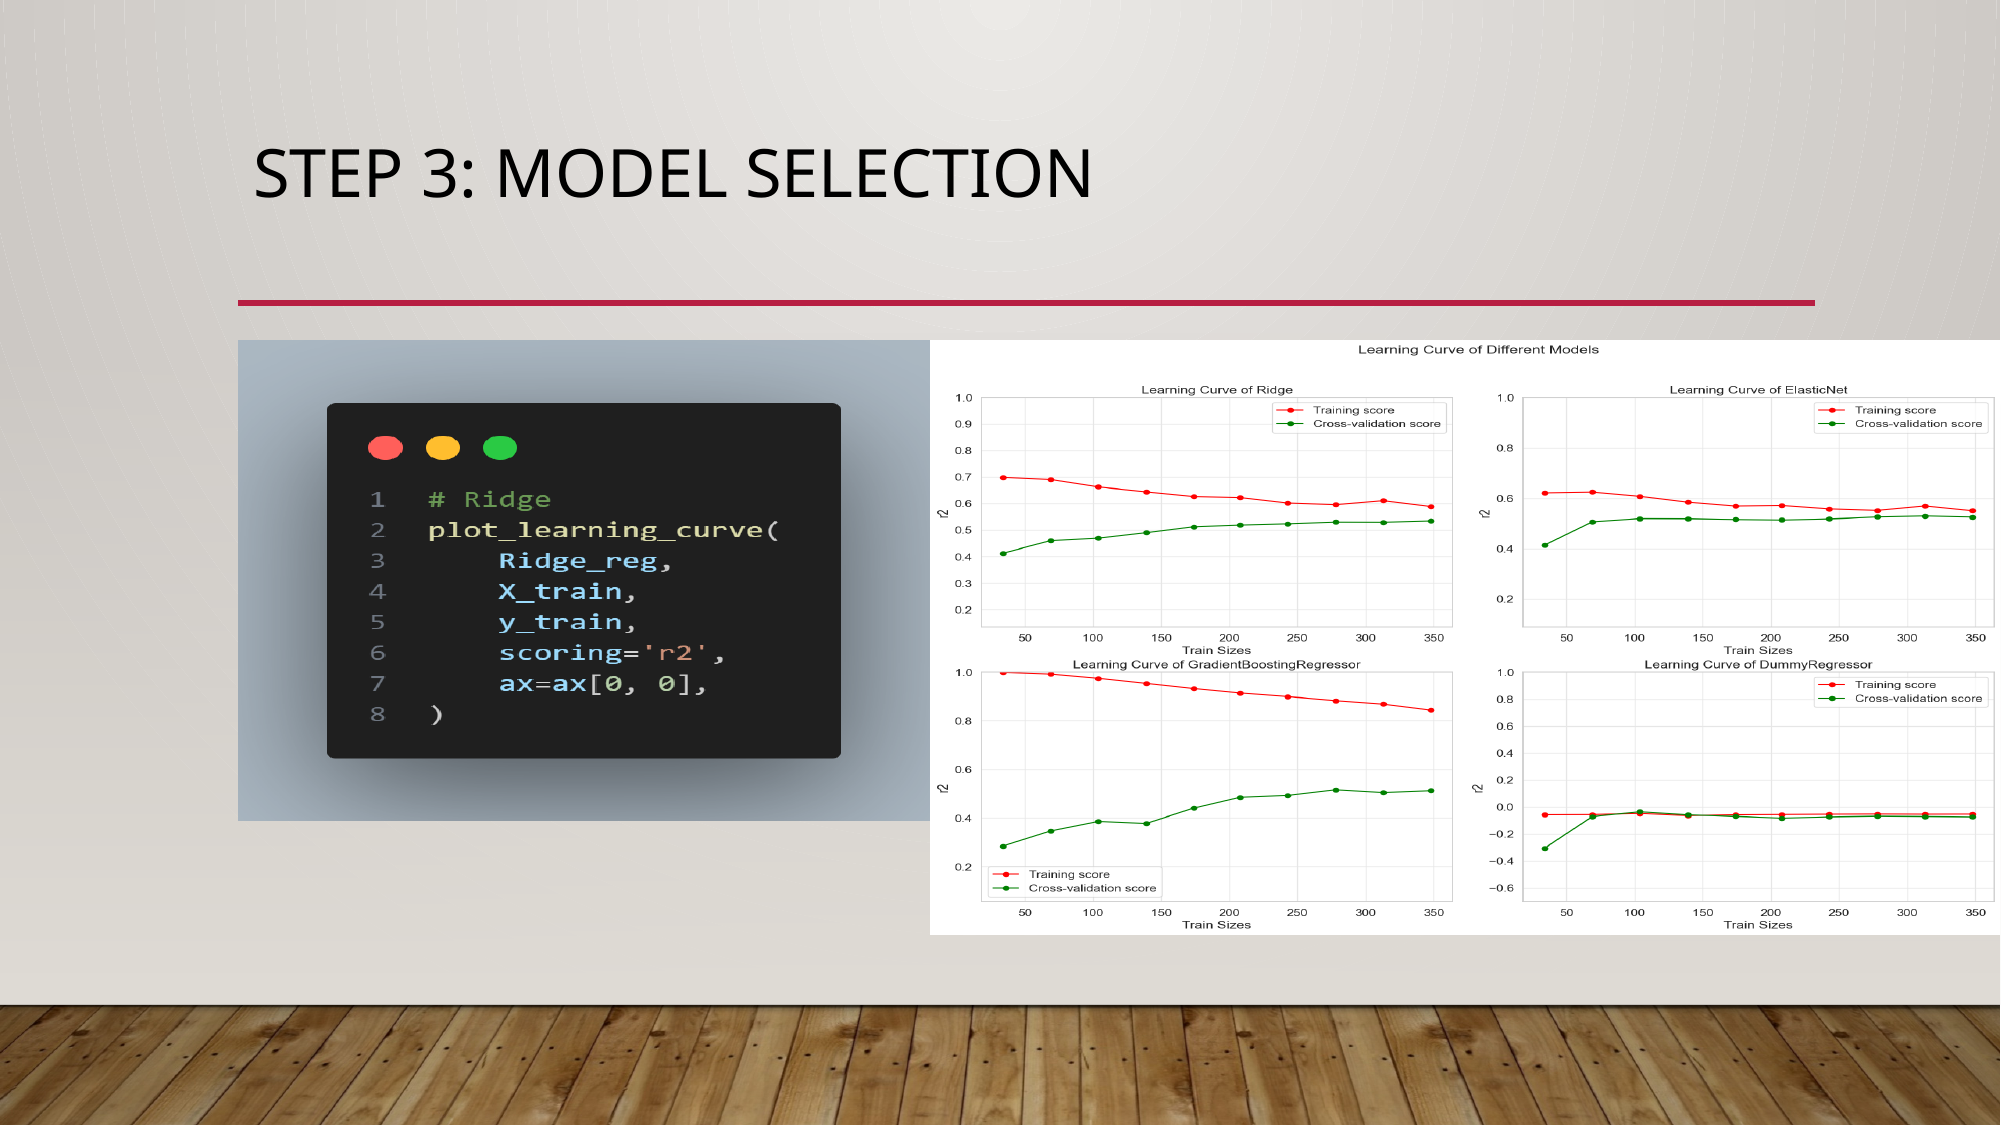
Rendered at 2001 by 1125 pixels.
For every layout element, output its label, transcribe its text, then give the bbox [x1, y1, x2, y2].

title Step 3: model selection [238, 131, 1814, 305]
picture [237, 340, 2000, 936]
picture [0, 1005, 2000, 1125]
